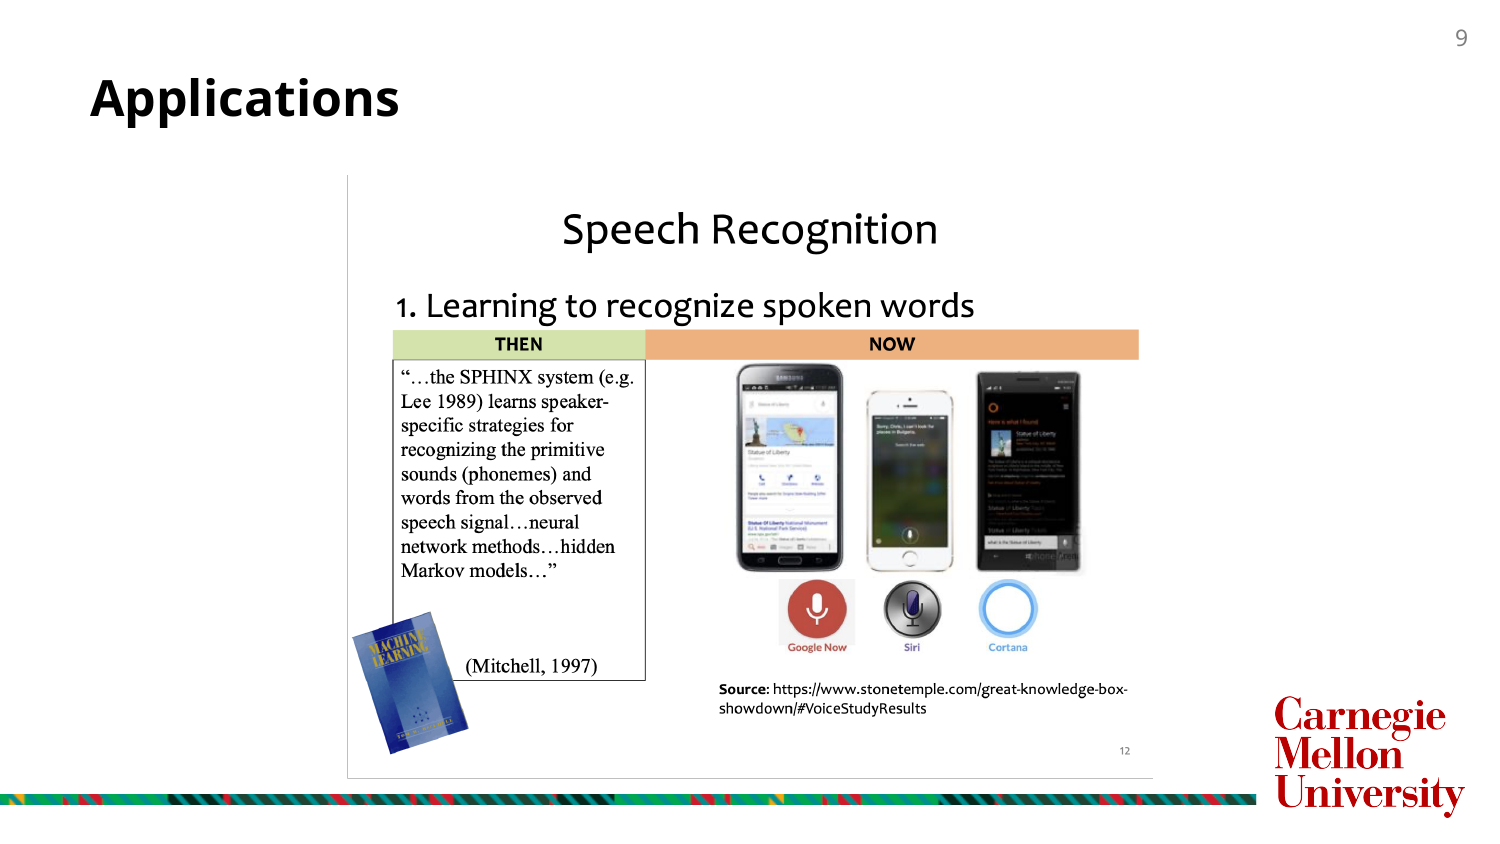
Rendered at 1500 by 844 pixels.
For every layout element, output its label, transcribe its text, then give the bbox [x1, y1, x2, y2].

title Applications [75, 59, 1425, 160]
picture [1275, 696, 1465, 818]
picture [0, 159, 1257, 805]
